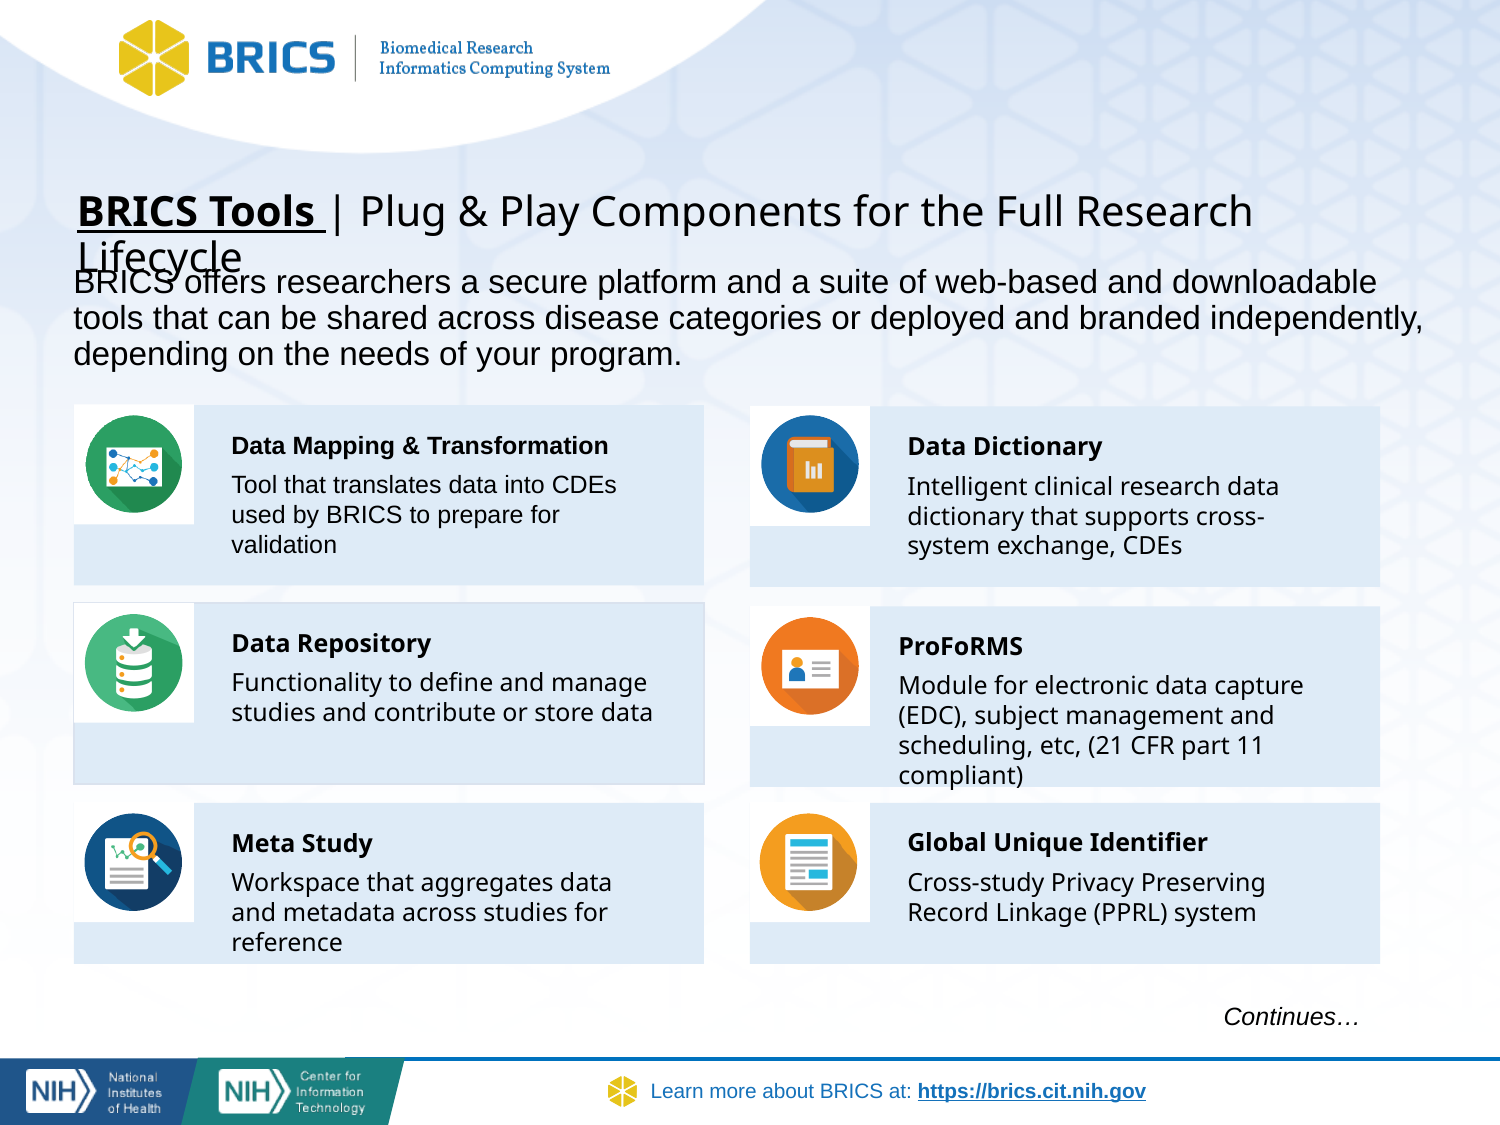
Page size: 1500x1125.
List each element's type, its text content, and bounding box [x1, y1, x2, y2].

text_box BRICS offers researchers a secure platform and a suite of web-based and downloadable tools that can be shared across disease categories or deployed and branded independently, depending on the needs of your program. [62, 259, 1448, 365]
text_box [749, 405, 1381, 588]
text_box [73, 802, 705, 965]
text_box Continues… [73, 998, 1373, 1047]
text_box Data Repository Functionality to define and manage studies and contribute or store data [216, 620, 679, 735]
picture [389, 1061, 1500, 1125]
text_box [749, 801, 871, 923]
text_box [73, 801, 195, 923]
text_box ProFoRMS Module for electronic data capture (EDC), subject management and scheduling, etc, (21 CFR part 11 compliant) [883, 622, 1364, 797]
text_box [749, 802, 1381, 965]
picture [0, 0, 1500, 1058]
text_box [73, 403, 195, 525]
text_box [749, 605, 871, 727]
text_box Data Mapping & Transformation Tool that translates data into CDEs used by BRICS to prepare for validation [216, 421, 679, 566]
text_box Global Unique Identifier Cross-study Privacy Preserving Record Linkage (PPRL) system [892, 819, 1355, 934]
text_box [73, 404, 705, 586]
picture [215, 1069, 366, 1115]
text_box BRICS Tools | Plug & Play Components for the Full Research Lifecycle [62, 178, 1438, 241]
text_box [73, 602, 195, 724]
text_box [73, 602, 705, 785]
text_box Meta Study Workspace that aggregates data and metadata across studies for reference [216, 819, 679, 964]
text_box [749, 405, 871, 527]
text_box [749, 605, 1381, 788]
text_box Data Dictionary Intelligent clinical research data dictionary that supports cross-system exchange, CDEs [892, 423, 1355, 568]
picture [26, 1069, 162, 1113]
